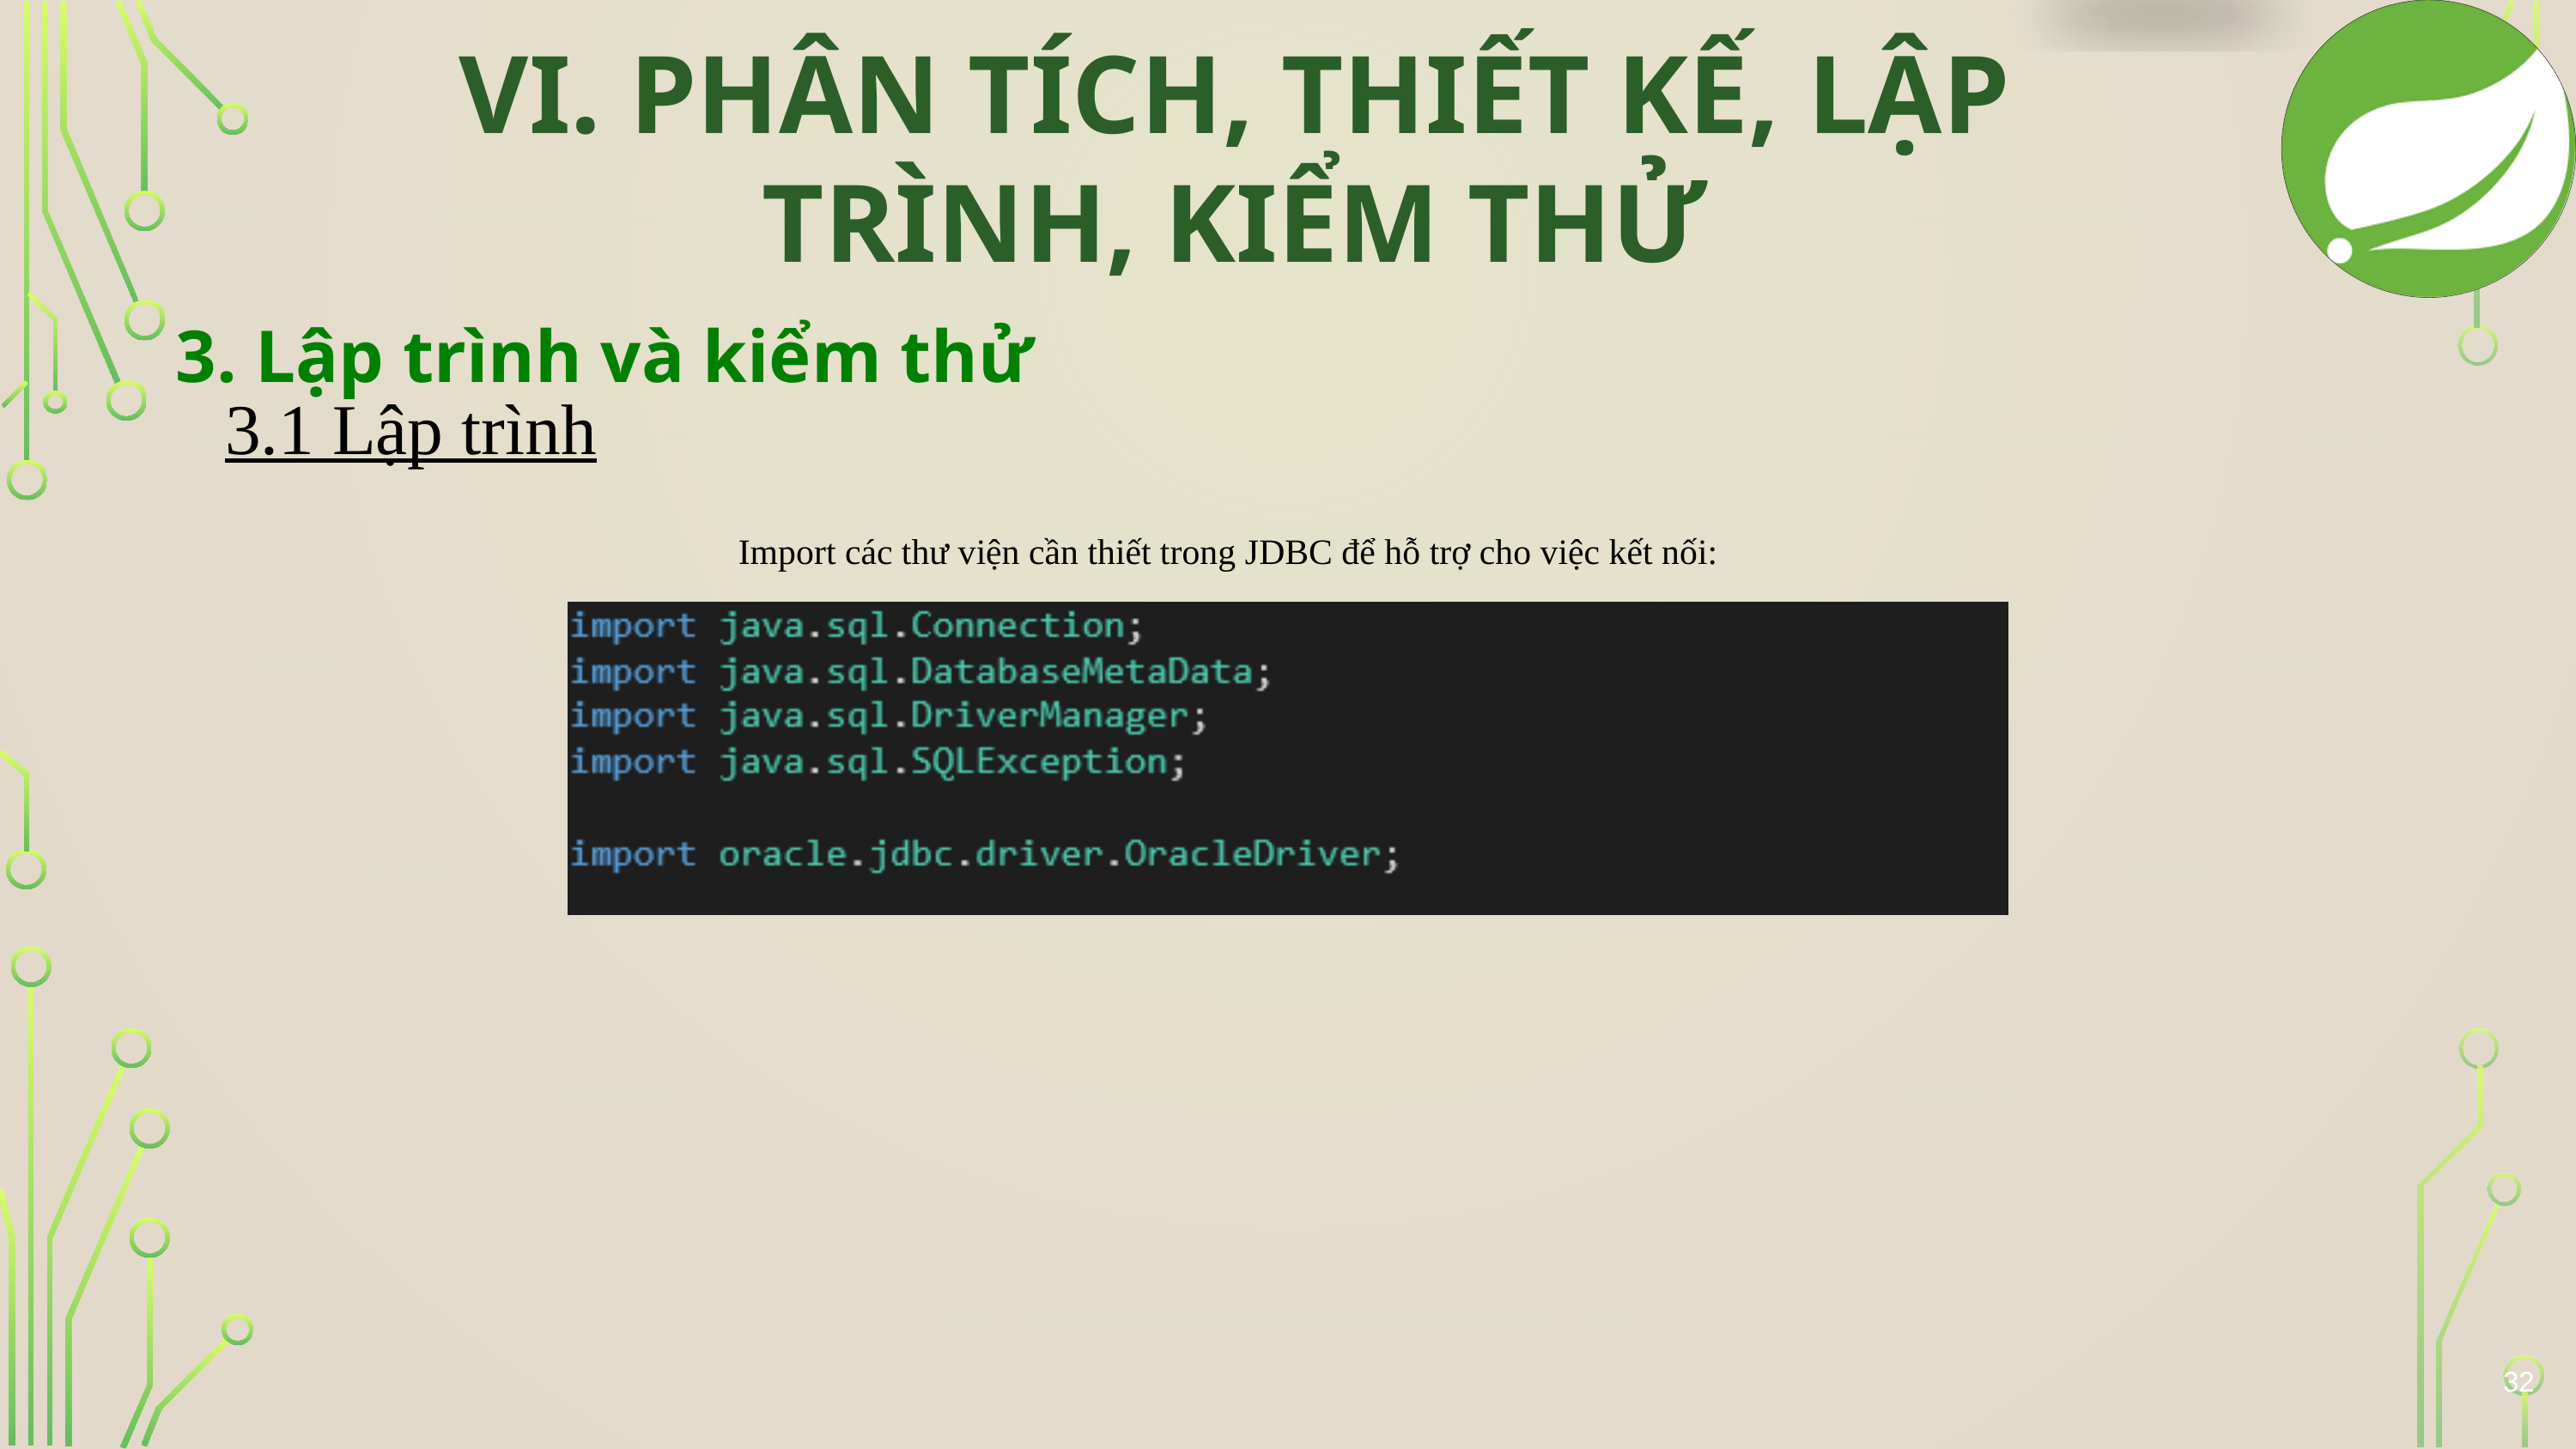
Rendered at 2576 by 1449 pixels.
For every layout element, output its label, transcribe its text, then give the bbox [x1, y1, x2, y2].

text_box [162, 475, 2429, 1420]
text_box Import các thư viện cần thiết trong JDBC để hỗ trợ cho việc kết nối: [725, 519, 1905, 579]
text_box 3.1 Lập trình [212, 376, 978, 476]
text_box 3. Lập trình và kiểm thử [162, 304, 1288, 403]
text_box VI. PHÂN TÍCH, THIẾT KẾ, LẬP TRÌNH, KIỂM THỬ [416, 19, 2054, 290]
picture [2281, 0, 2576, 298]
slide_number 32 [2429, 1342, 2548, 1420]
picture [568, 602, 2008, 915]
